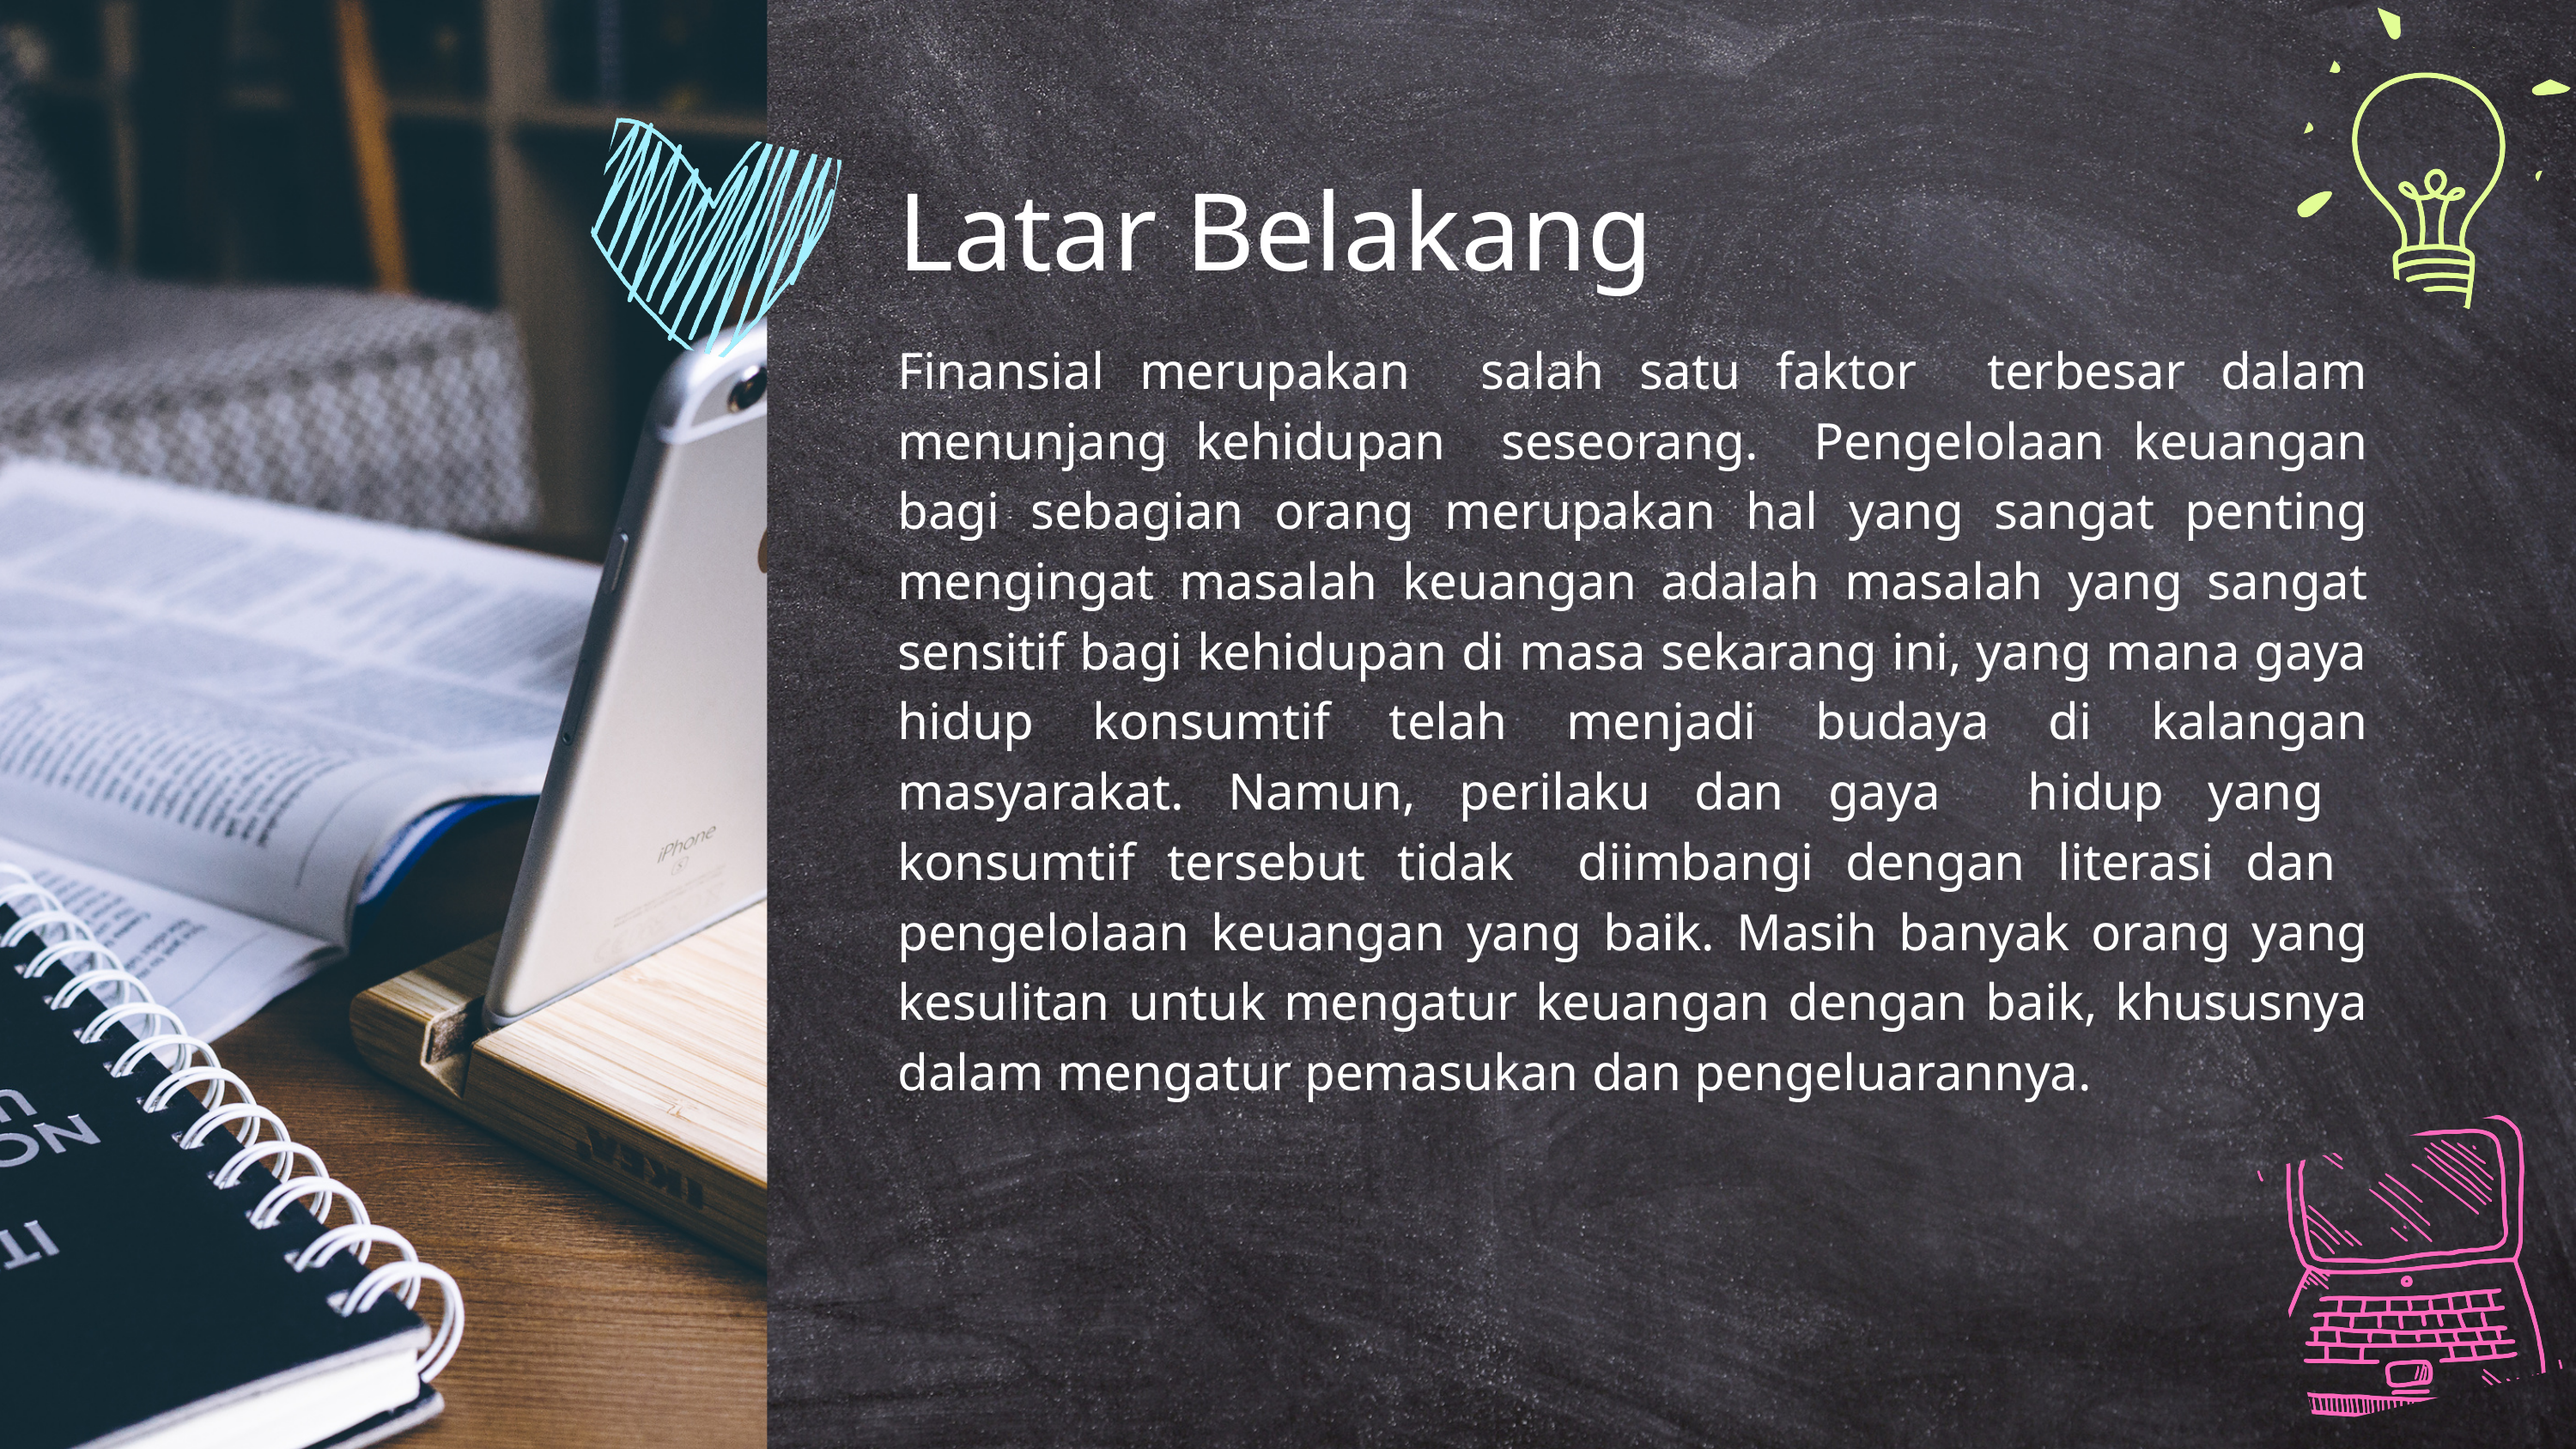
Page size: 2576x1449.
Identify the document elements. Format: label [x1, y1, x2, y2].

text_box [0, 0, 768, 1449]
picture [768, 0, 2576, 1449]
